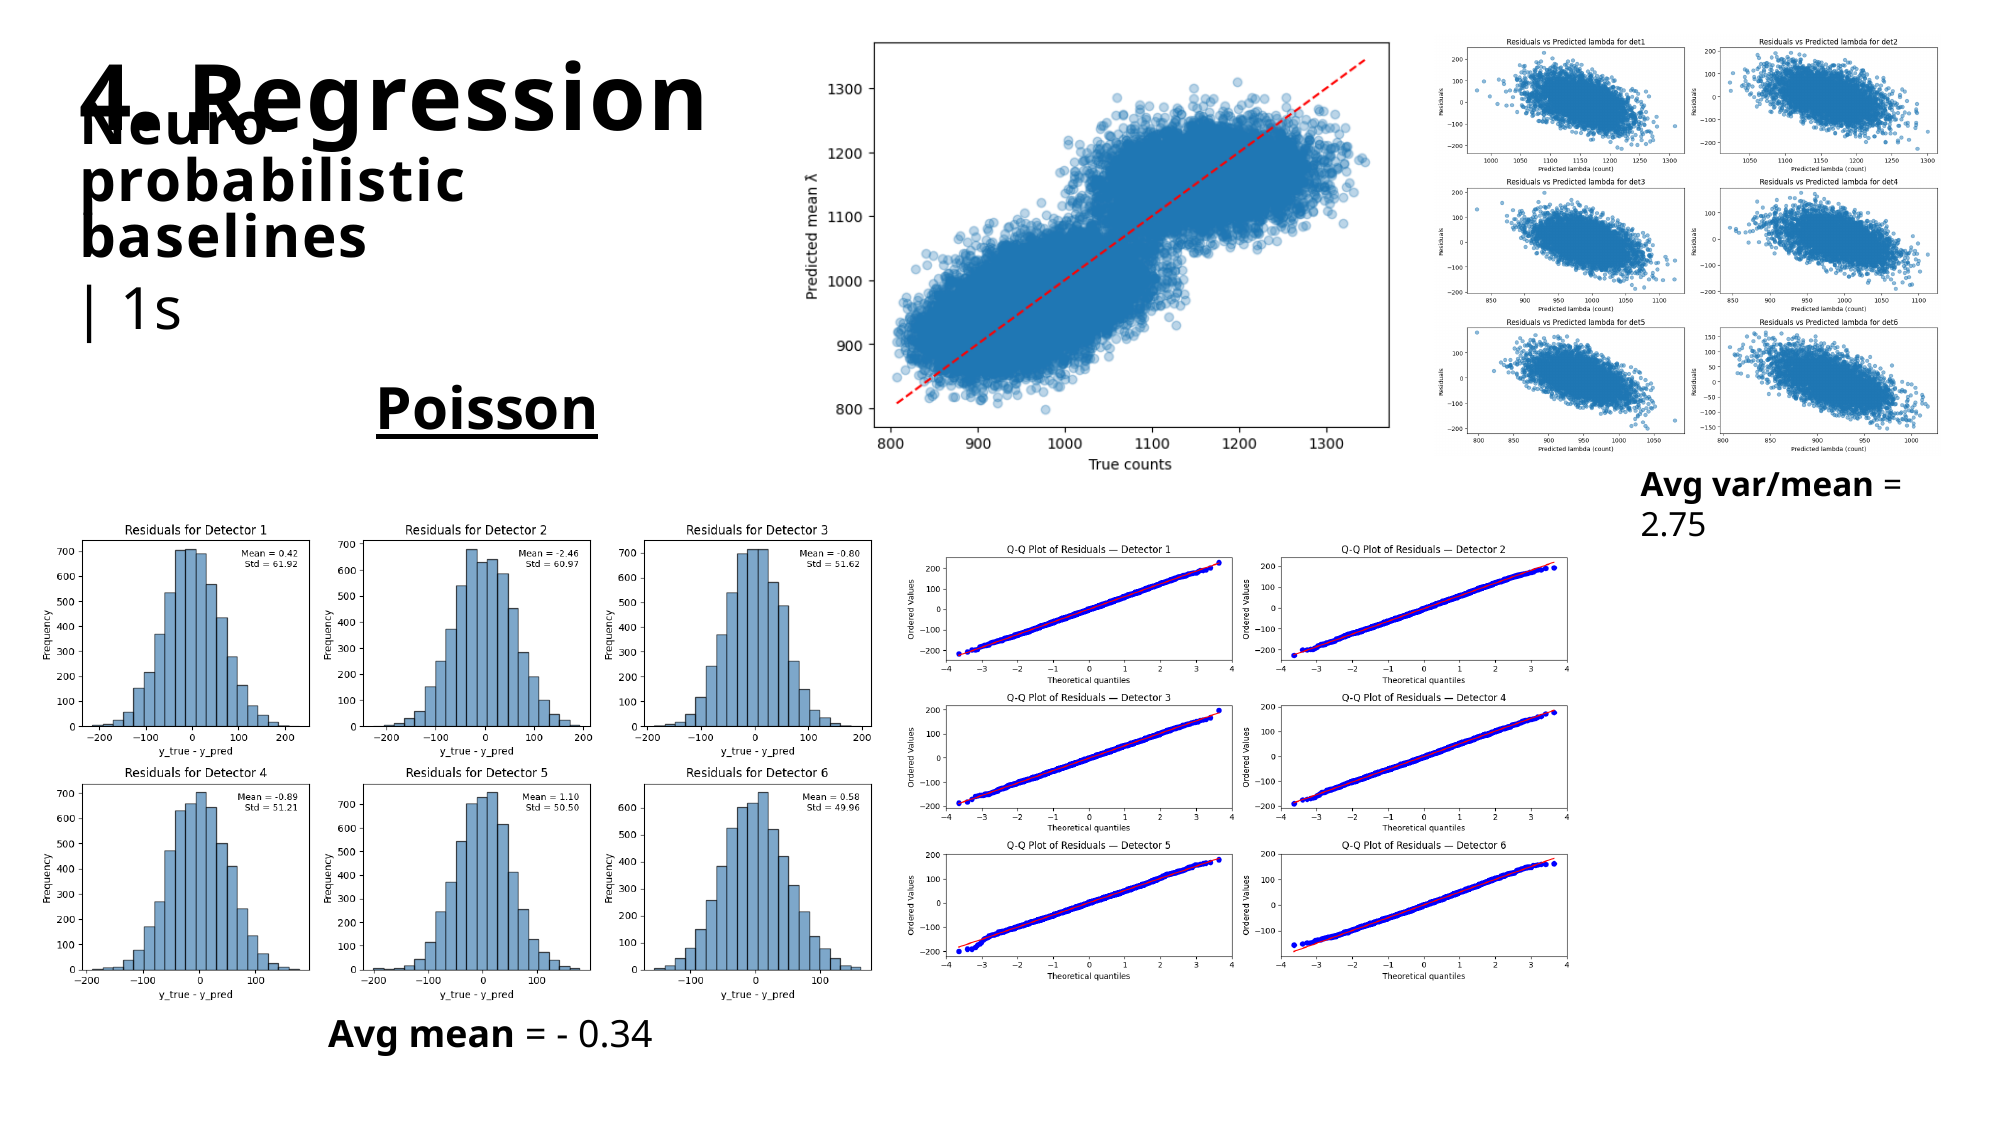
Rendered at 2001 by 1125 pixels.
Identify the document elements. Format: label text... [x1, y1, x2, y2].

text_box Poisson [361, 364, 672, 449]
text_box Neuro-probabilistic baselines [79, 183, 681, 269]
text_box 4. Regression [79, 27, 903, 149]
text_box Avg var/mean = 2.75 [1625, 455, 1958, 551]
picture [1434, 34, 1941, 456]
text_box Avg mean = - 0.34 [313, 1002, 1314, 1062]
text_box | 1s [59, 263, 237, 349]
picture [796, 33, 1398, 482]
picture [35, 517, 878, 1007]
picture [902, 539, 1574, 986]
